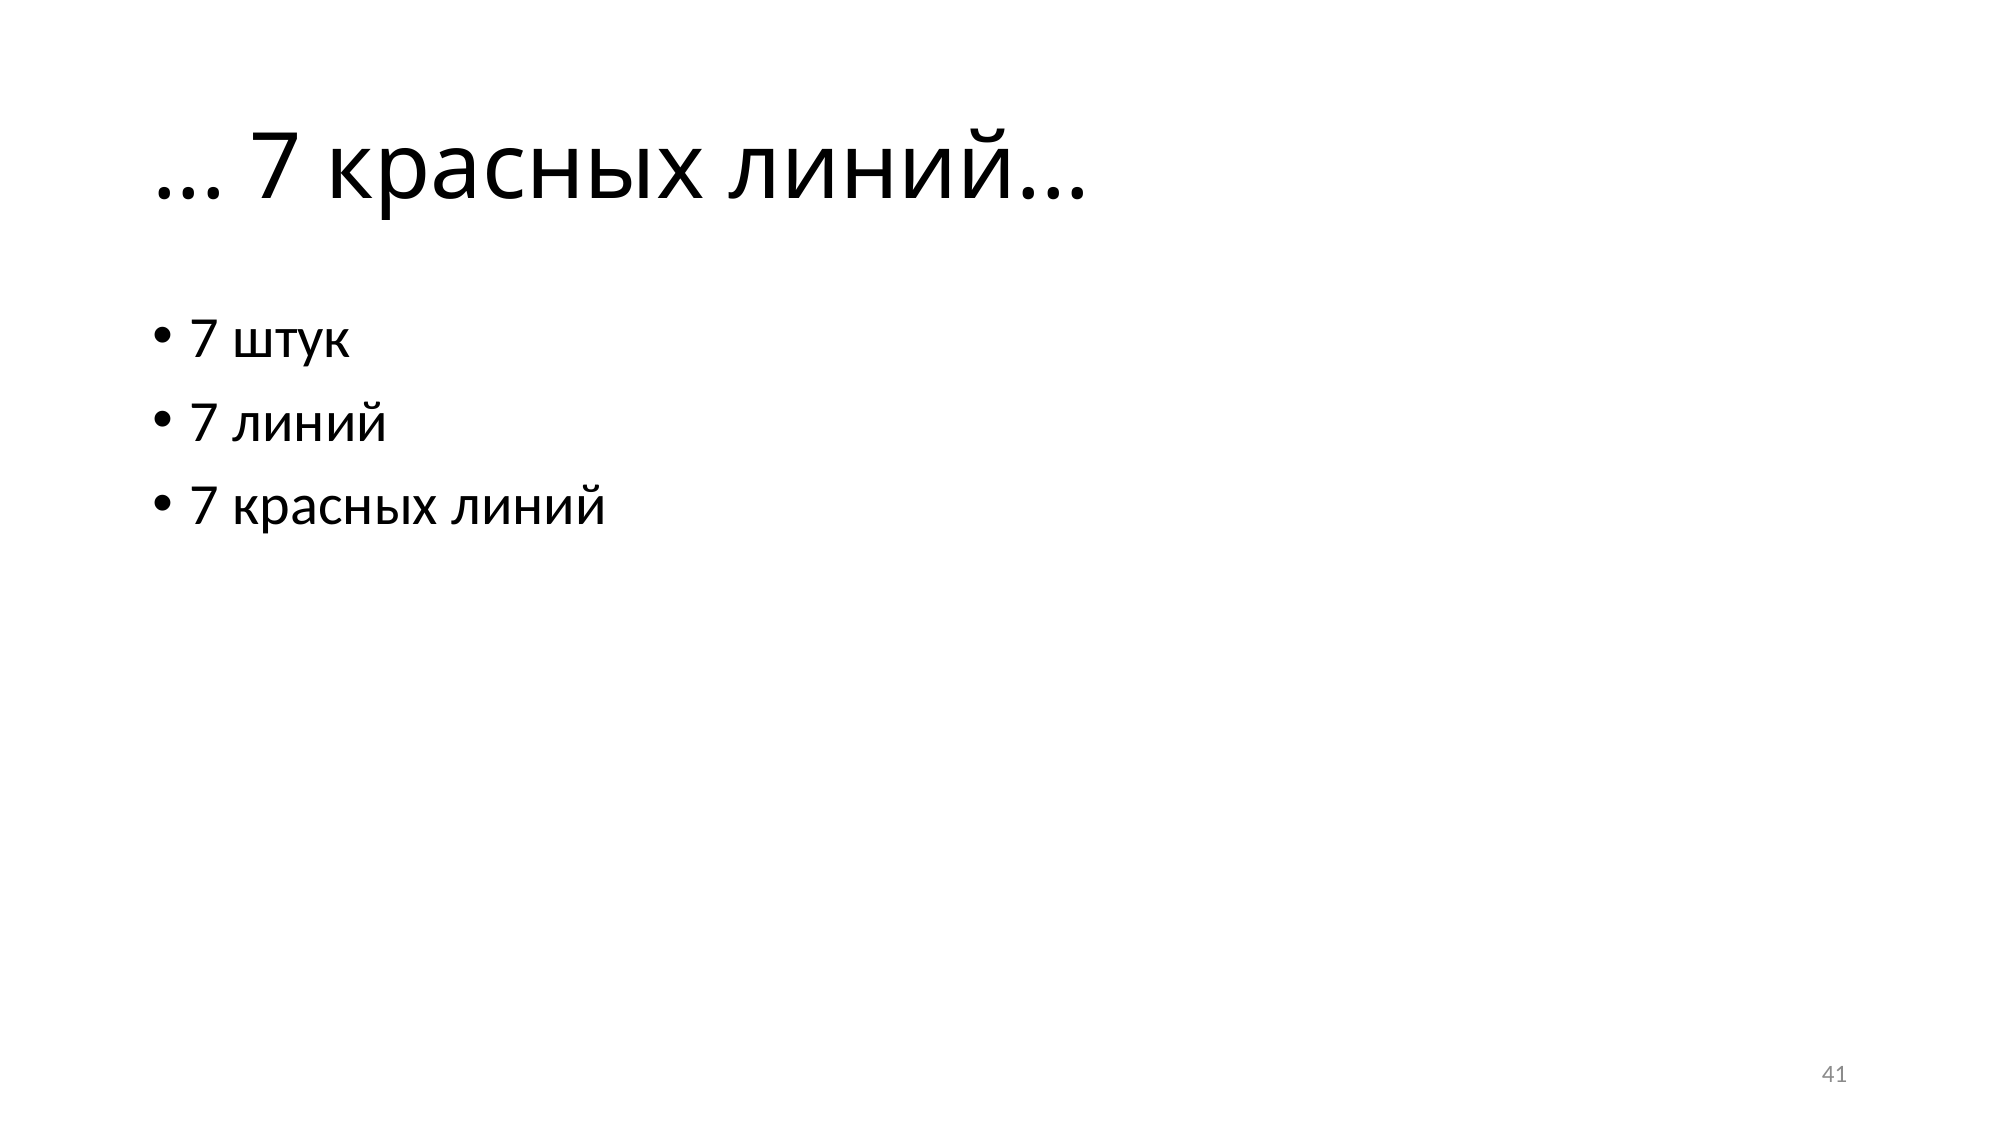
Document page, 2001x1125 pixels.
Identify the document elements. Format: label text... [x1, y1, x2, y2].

title ... 7 красных линий... [137, 59, 1863, 278]
slide_number 41 [1412, 1042, 1863, 1103]
list 7 штук 7 линий 7 красных линий [137, 299, 1863, 1014]
